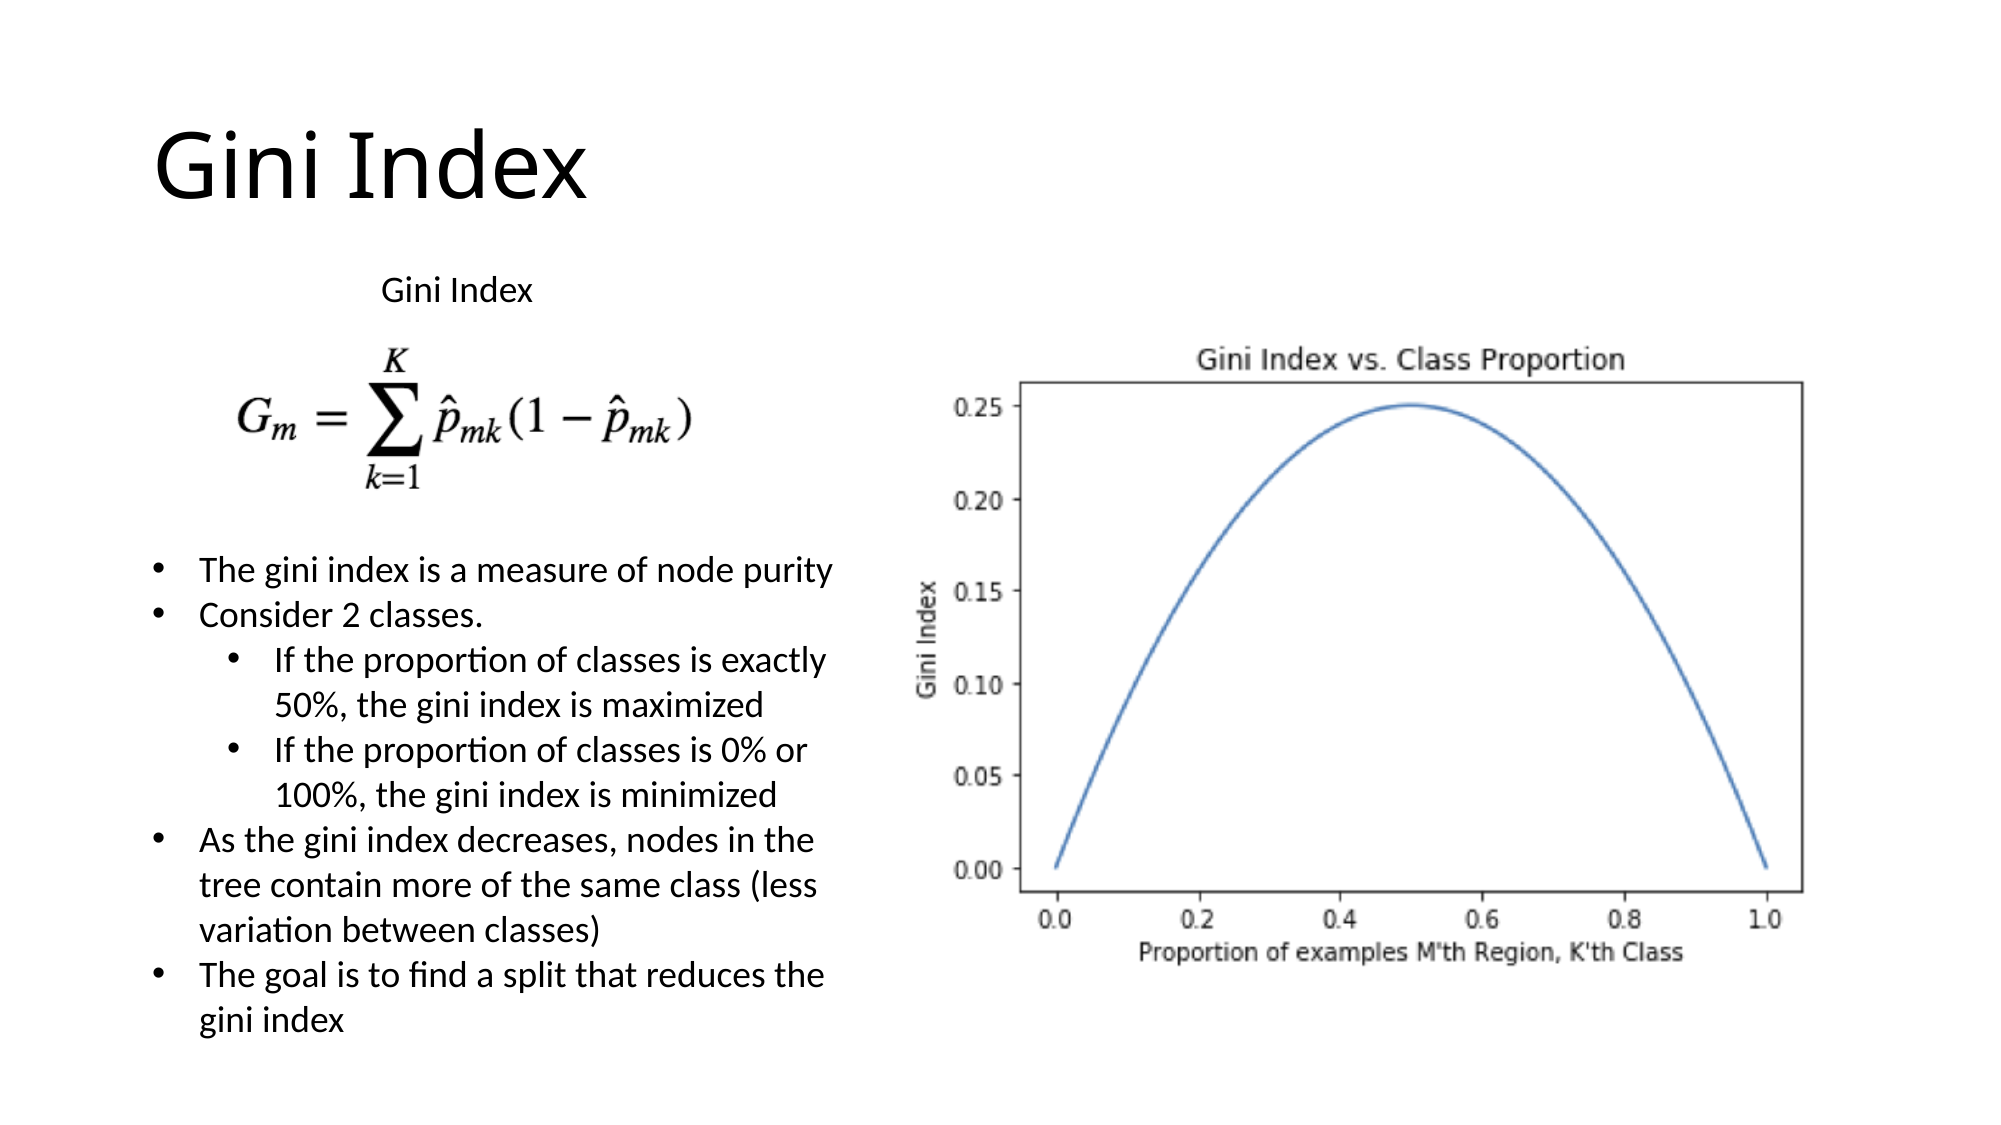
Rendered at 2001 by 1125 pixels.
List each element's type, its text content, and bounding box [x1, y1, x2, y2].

text_box Gini Index [366, 257, 551, 318]
title Gini Index [137, 59, 1863, 278]
picture [226, 318, 715, 497]
text_box The gini index is a measure of node purity Consider 2 classes. If the proportion of classes is exactly 50%, the gini index is maximized If the proportion of classes is 0% or 100%, the gini index is minimized As the gini index decreases, nodes in the tree contain more of the same class (less variation between classes) The goal is to find a split that reduces the gini index [137, 537, 878, 1093]
picture [908, 338, 1829, 980]
